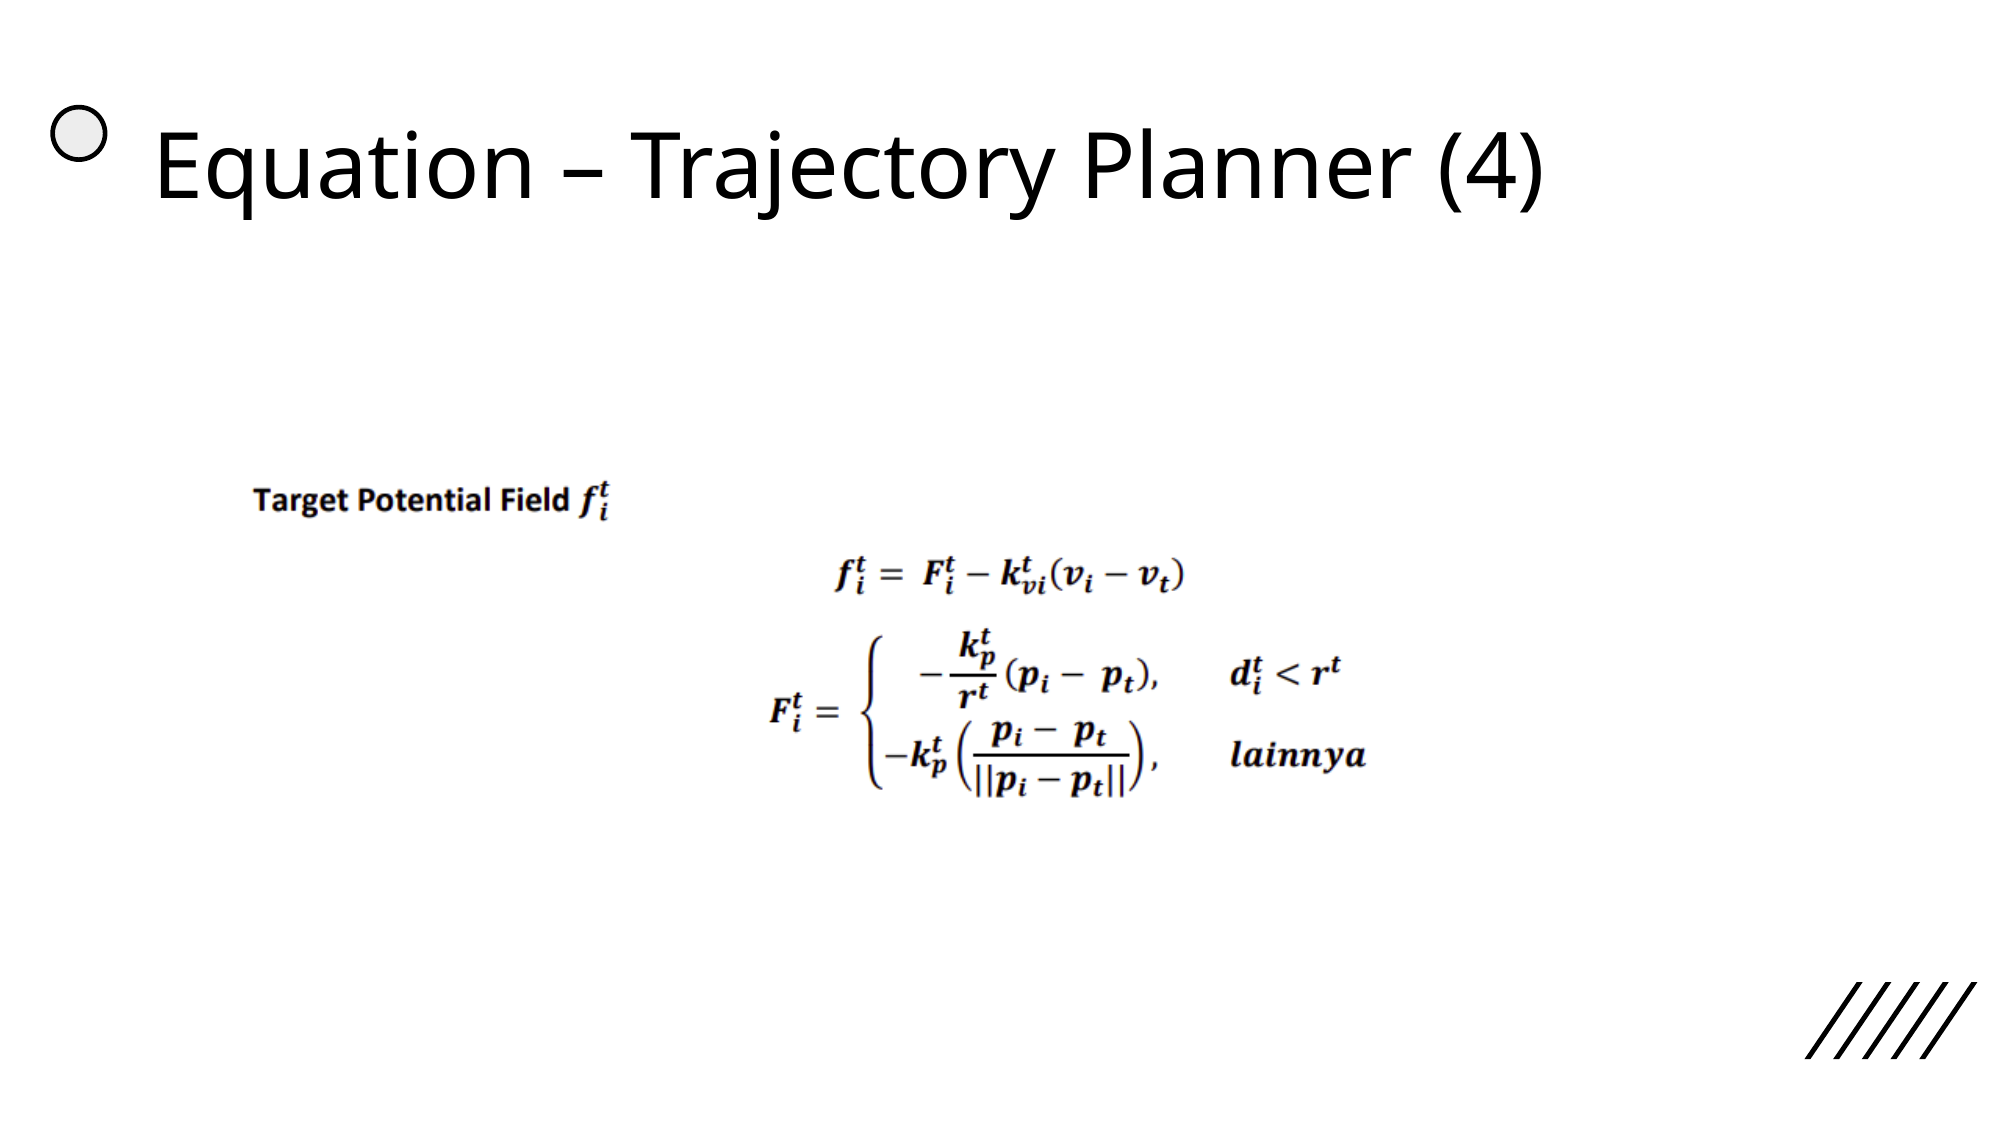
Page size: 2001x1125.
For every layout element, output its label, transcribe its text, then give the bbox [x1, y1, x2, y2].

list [232, 461, 1768, 851]
title Equation – Trajectory Planner (4) [137, 59, 1863, 278]
